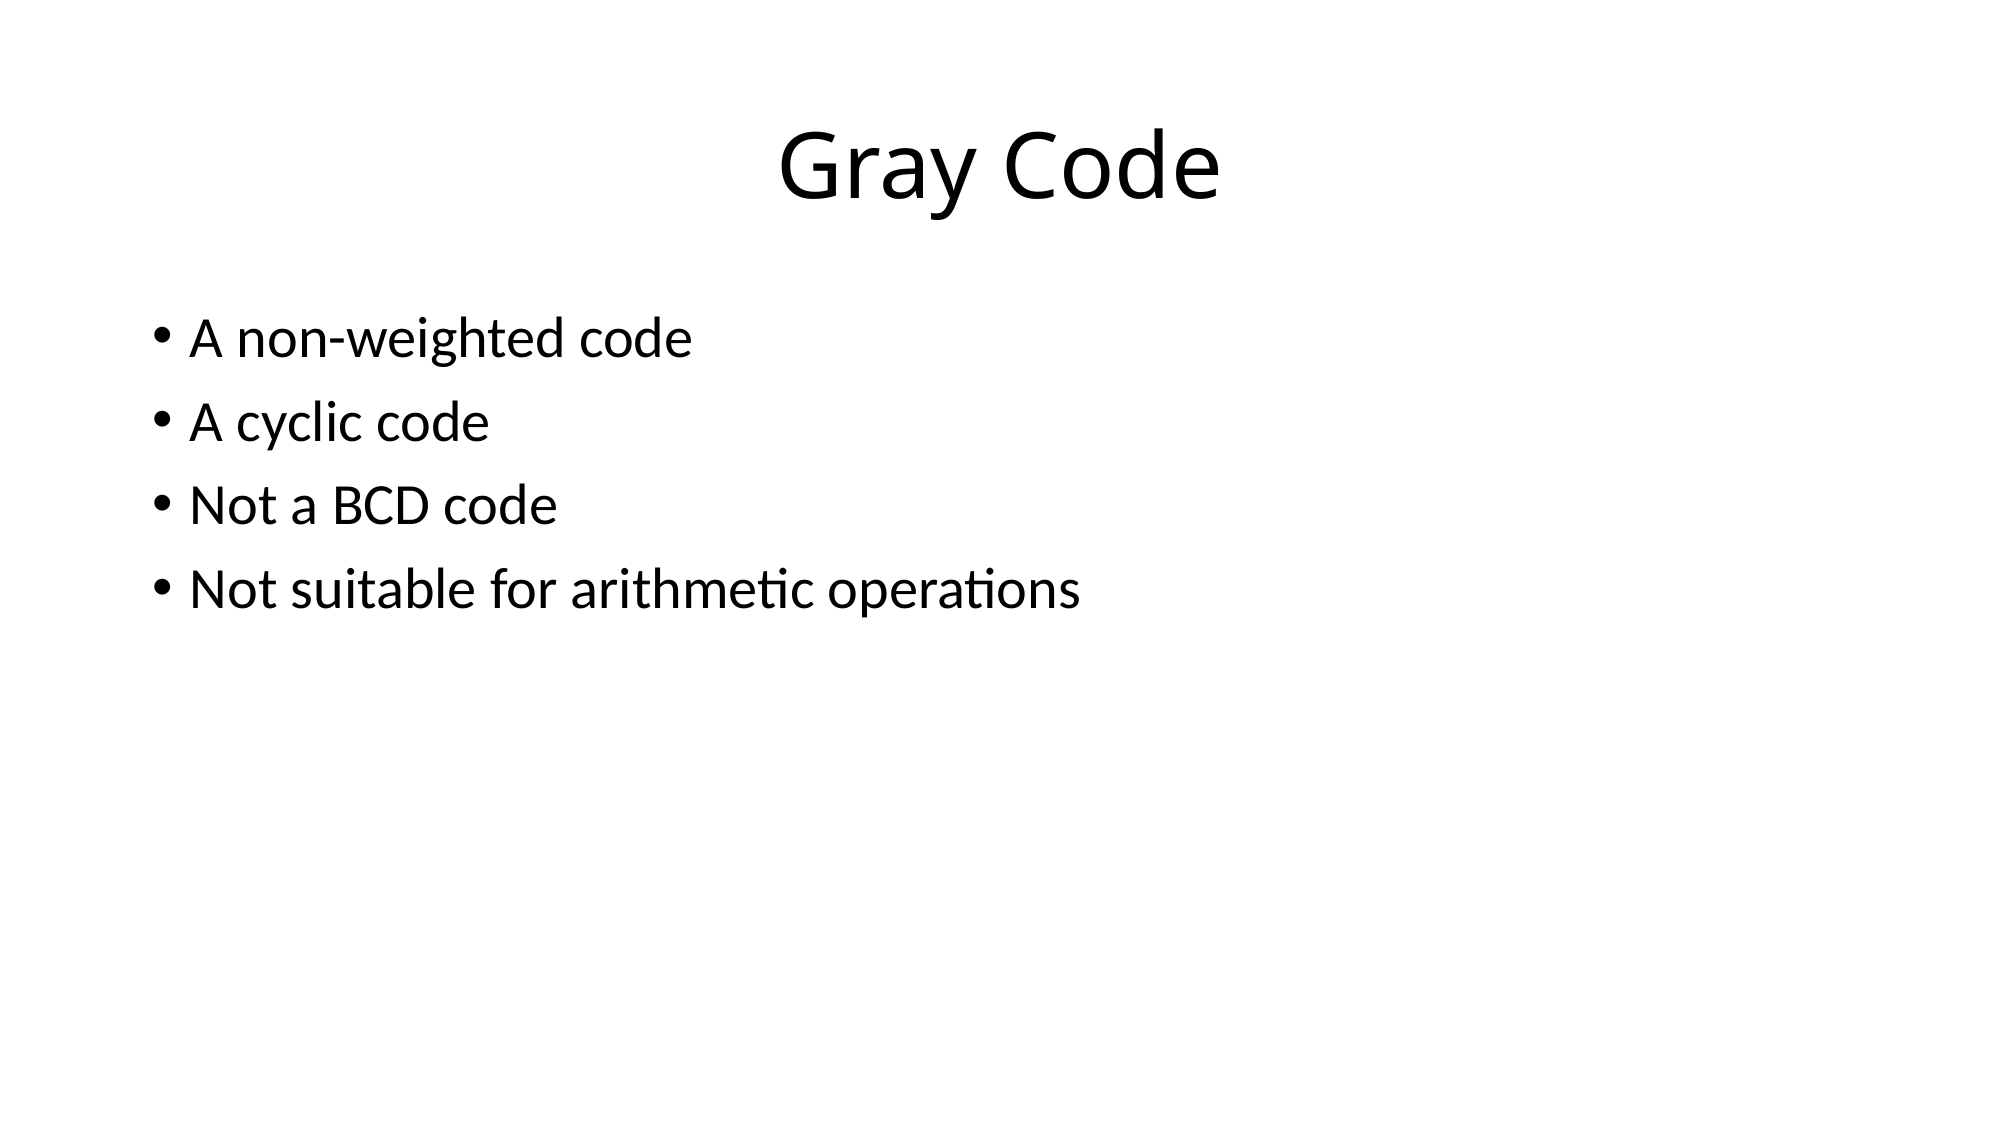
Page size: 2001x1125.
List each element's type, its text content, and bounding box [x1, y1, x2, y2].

title Gray Code [137, 59, 1863, 278]
list A non-weighted code A cyclic code Not a BCD code Not suitable for arithmetic operations [137, 299, 1863, 1014]
